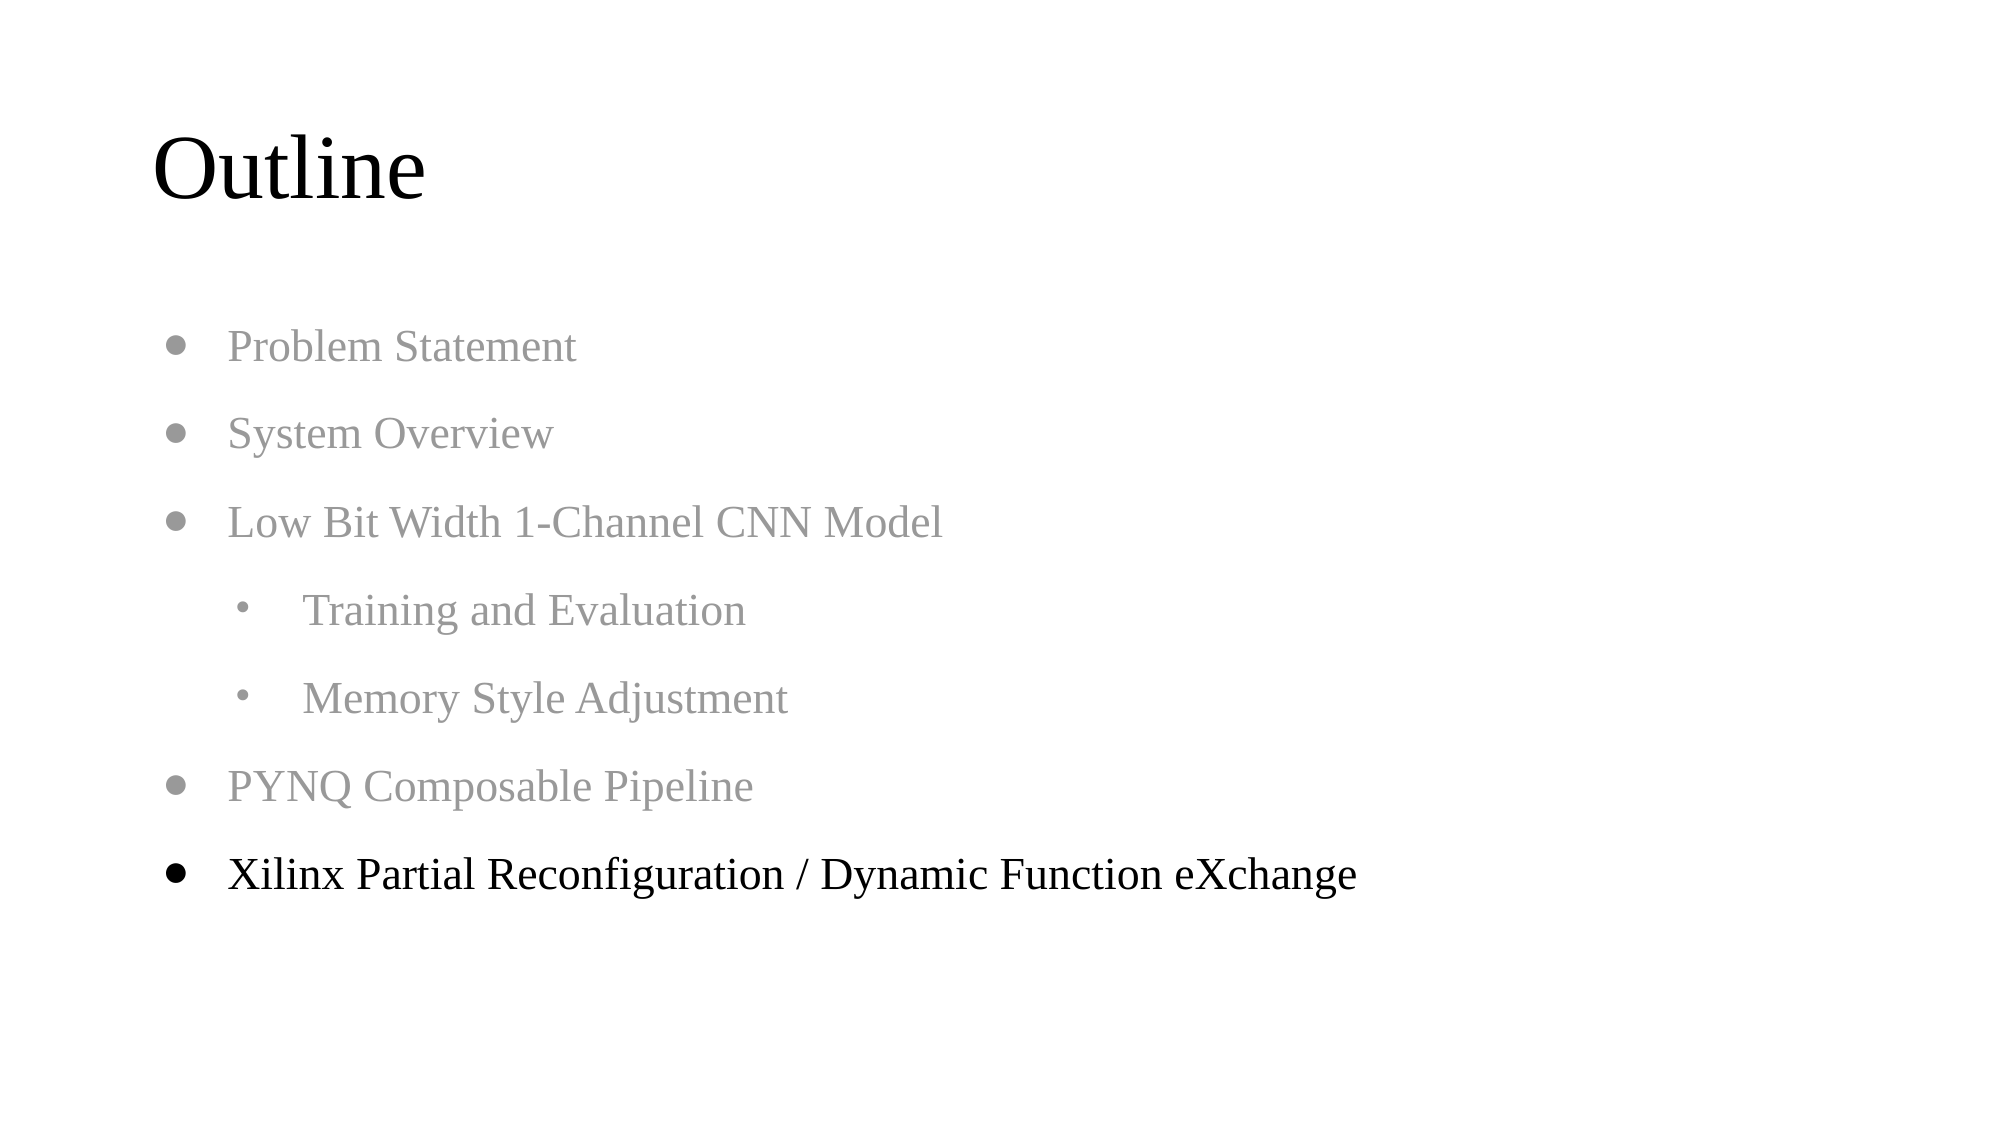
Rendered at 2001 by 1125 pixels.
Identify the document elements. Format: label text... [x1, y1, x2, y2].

title Outline [137, 59, 1863, 278]
list Problem Statement System Overview Low Bit Width 1-Channel CNN Model Training and Evaluation Memory Style Adjustment PYNQ Composable Pipeline Xilinx Partial Reconfiguration / Dynamic Function eXchange [137, 299, 1863, 1014]
